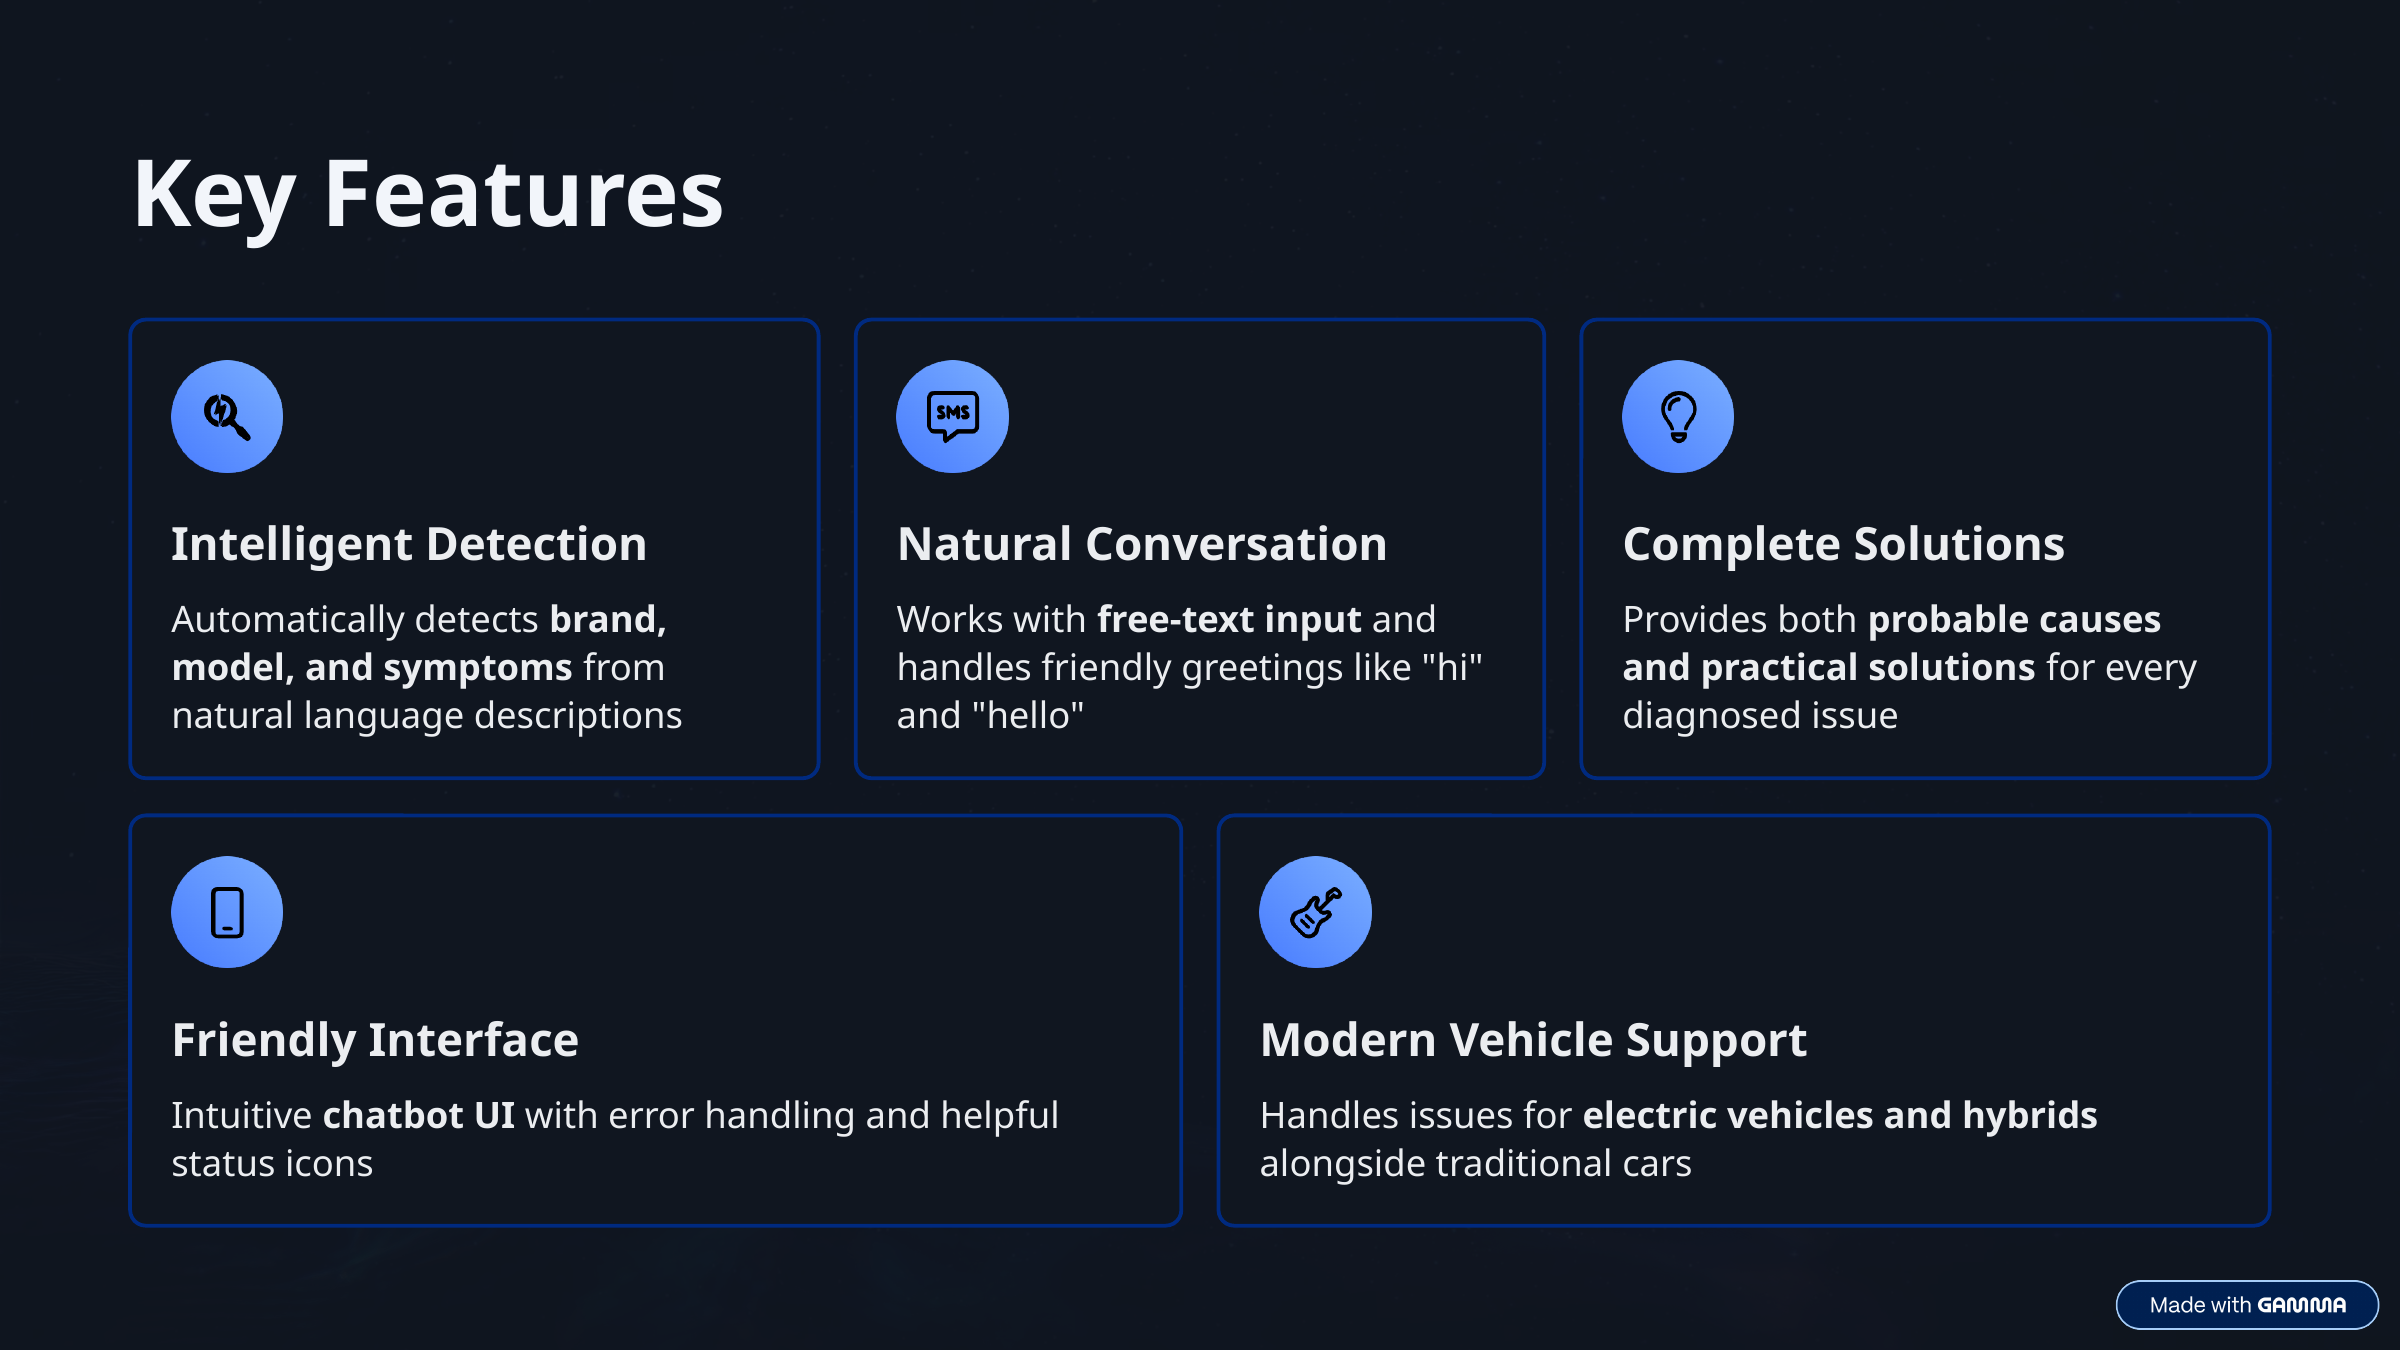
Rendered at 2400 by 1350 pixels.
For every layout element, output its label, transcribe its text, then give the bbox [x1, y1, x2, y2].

text_box Works with free-text input and handles friendly greetings like "hi" and "hello" [896, 592, 1504, 738]
text_box Key Features [130, 124, 1061, 246]
text_box [1218, 815, 2270, 1226]
text_box Complete Solutions [1622, 509, 2088, 570]
text_box Automatically detects brand, model, and symptoms from natural language descriptions [171, 592, 778, 738]
text_box Handles issues for electric vehicles and hybrids alongside traditional cars [1259, 1087, 2229, 1185]
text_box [2105, 1276, 2374, 1333]
text_box Provides both probable causes and practical solutions for every diagnosed issue [1622, 592, 2229, 738]
text_box [855, 319, 1545, 779]
text_box Intelligent Detection [171, 509, 641, 570]
picture [1622, 360, 1734, 473]
text_box [130, 319, 819, 779]
picture [1259, 856, 1372, 968]
picture [171, 360, 283, 473]
picture [171, 856, 283, 968]
text_box [130, 815, 1182, 1226]
text_box [1581, 319, 2270, 779]
text_box Intuitive chatbot UI with error handling and helpful status icons [171, 1087, 1141, 1185]
text_box Modern Vehicle Support [1259, 1005, 1810, 1066]
picture [896, 360, 1009, 473]
text_box Friendly Interface [171, 1005, 637, 1066]
picture [2106, 1271, 2389, 1339]
text_box Natural Conversation [896, 509, 1381, 570]
